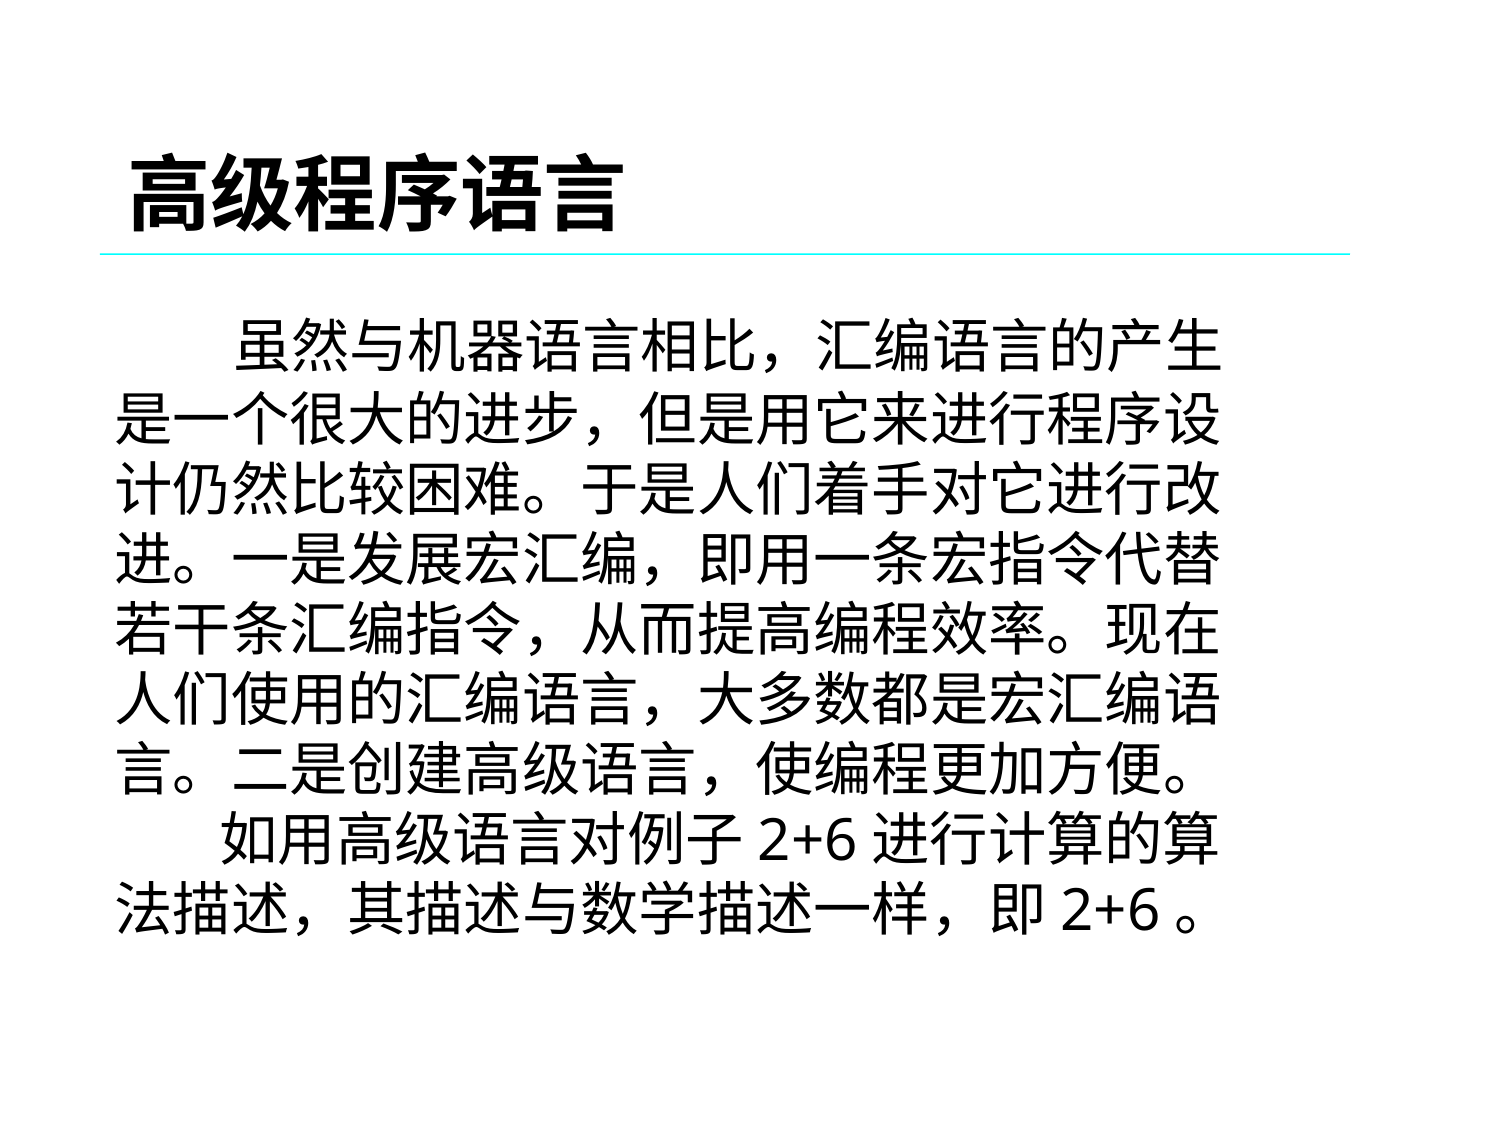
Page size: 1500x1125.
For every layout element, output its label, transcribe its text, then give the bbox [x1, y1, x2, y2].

text_box 高级程序语言 [112, 129, 1388, 267]
text_box 虽然与机器语言相比，汇编语言的产生是一个很大的进步，但是用它来进行程序设计仍然比较困难。于是人们着手对它进行改进。一是发展宏汇编，即用一条宏指令代替若干条汇编指令，从而提高编程效率。现在人们使用的汇编语言，大多数都是宏汇编语言。二是创建高级语言，使编程更加方便。 如用高级语言对例子2+6进行计算的算法描述，其描述与数学描述一样，即2+6。 [99, 284, 1290, 950]
title [187, 267, 1313, 576]
